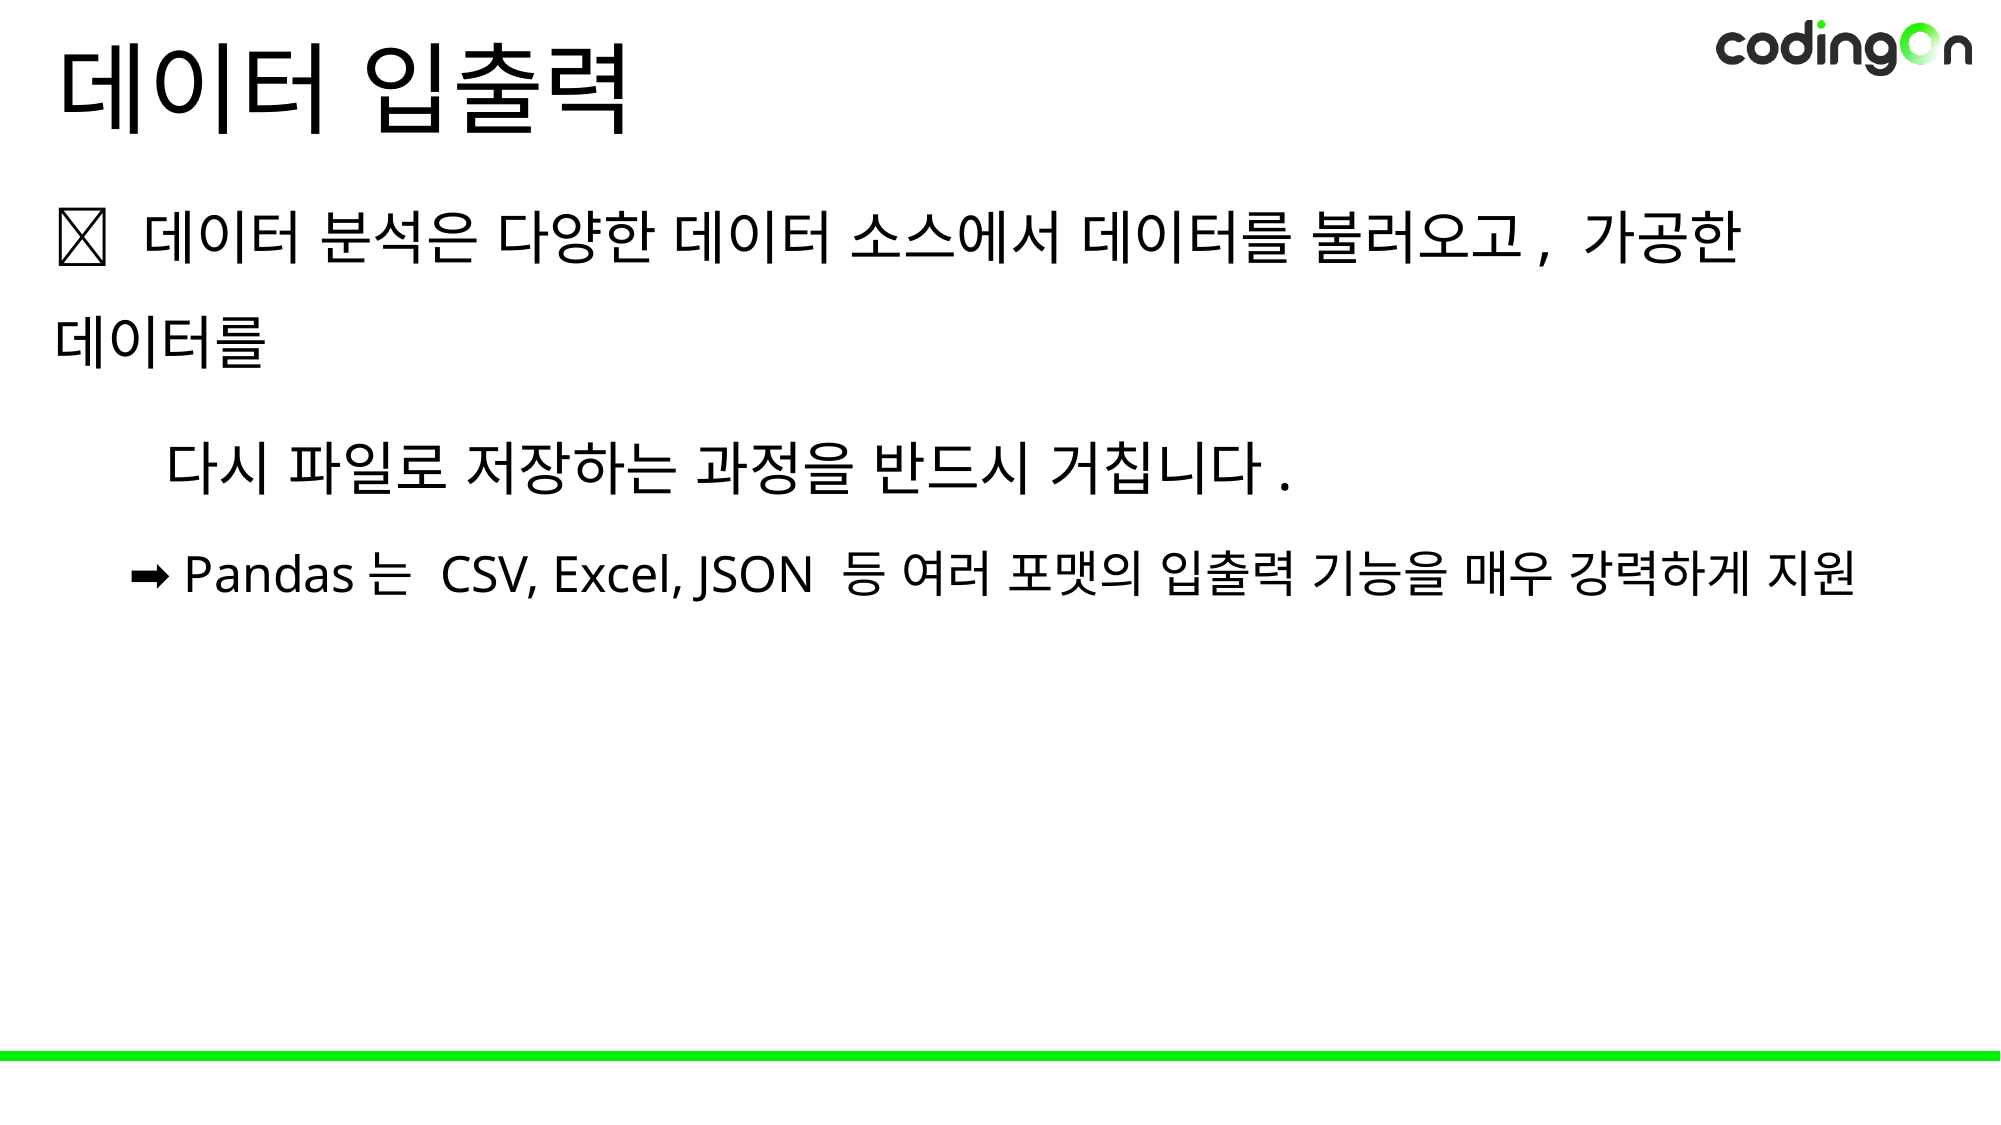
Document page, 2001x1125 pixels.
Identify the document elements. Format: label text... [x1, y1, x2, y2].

picture [1767, 20, 1972, 76]
text_box 💡 데이터 분석은 다양한 데이터 소스에서 데이터를 불러오고, 가공한 데이터를 다시 파일로 저장하는 과정을 반드시 거칩니다. ➡️ Pandas는 CSV, Excel, JSON 등 여러 포맷의 입출력 기능을 매우 강력하게 지원 [39, 158, 1959, 927]
title 데이터 입출력 [41, 0, 1767, 158]
